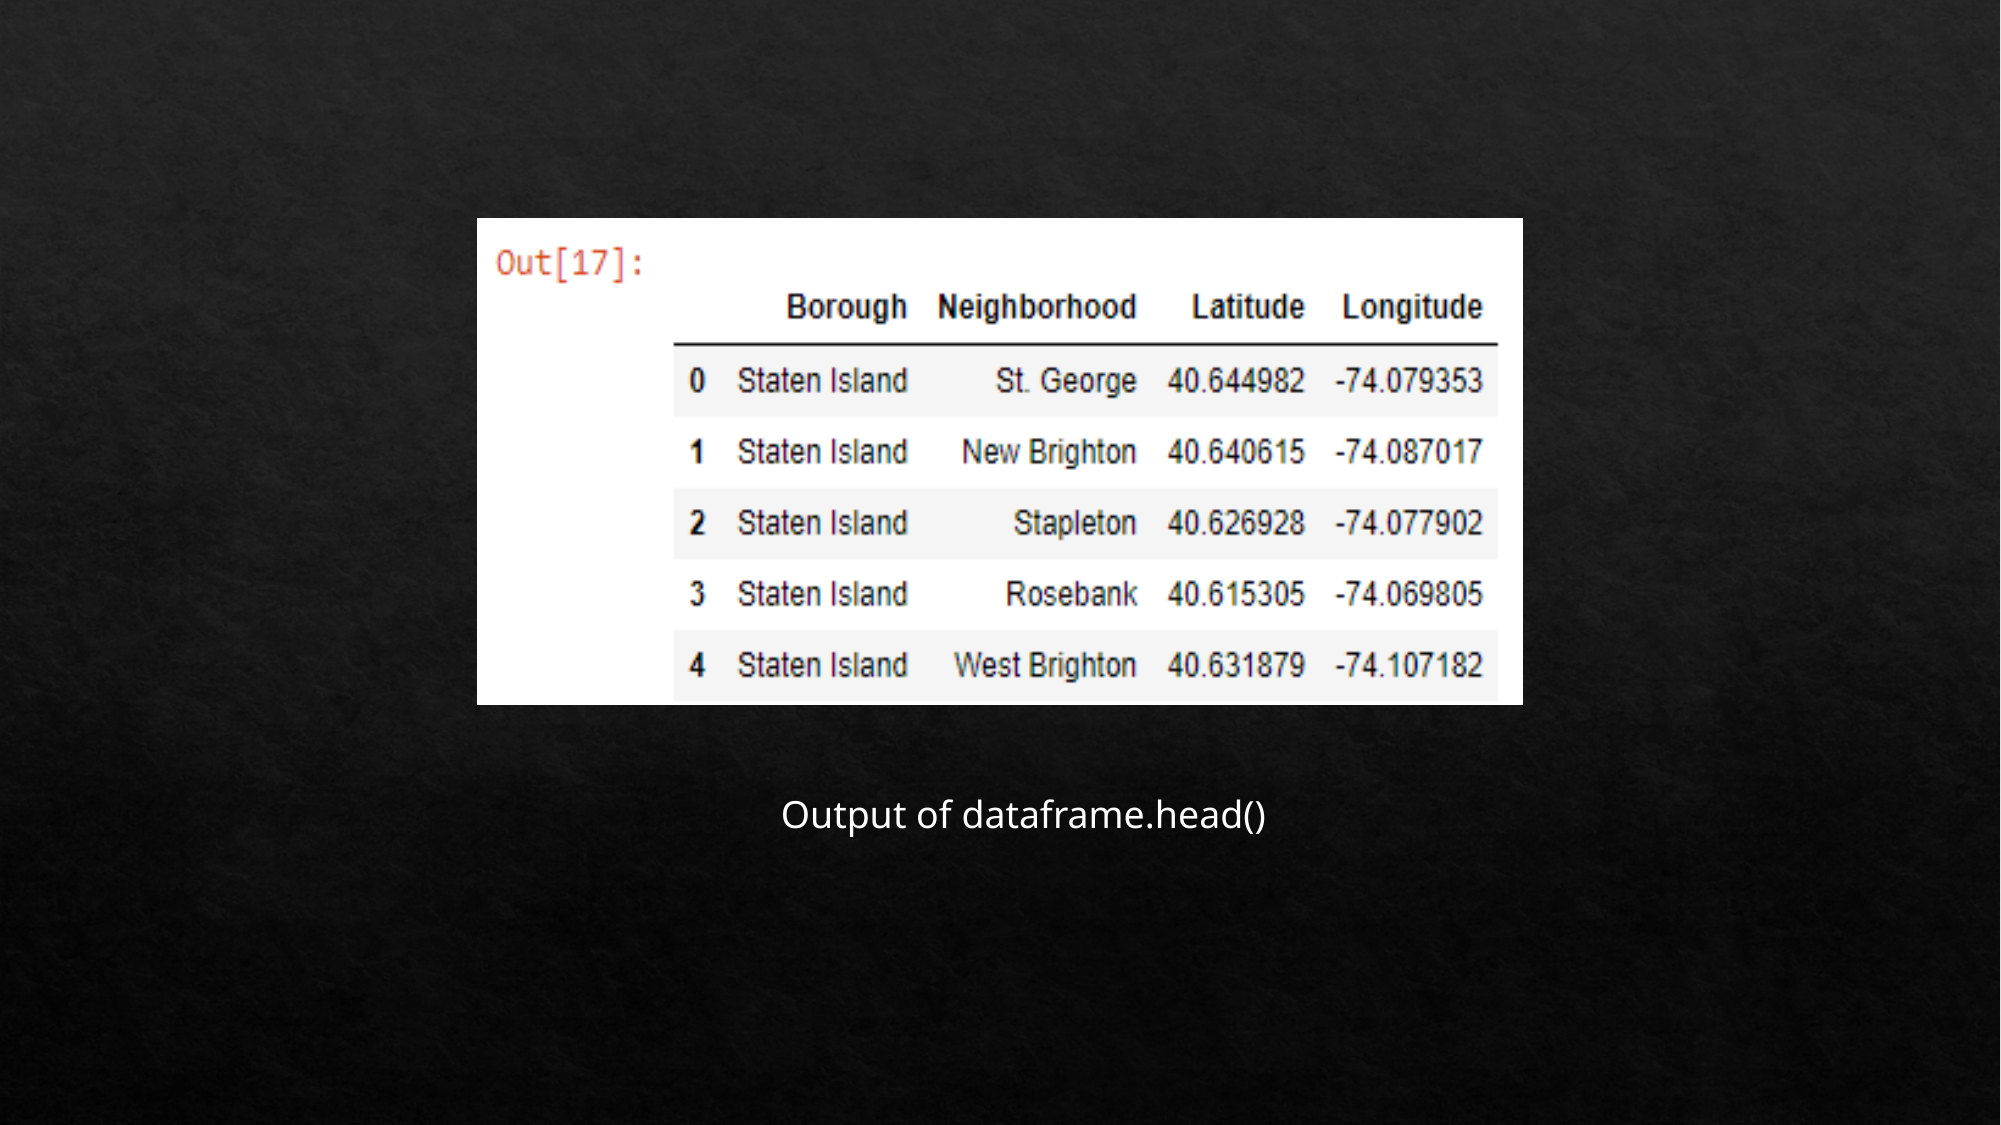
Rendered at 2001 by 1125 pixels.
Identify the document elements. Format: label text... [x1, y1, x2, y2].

text_box Output of dataframe.head() [766, 783, 1282, 844]
picture [477, 218, 1523, 705]
